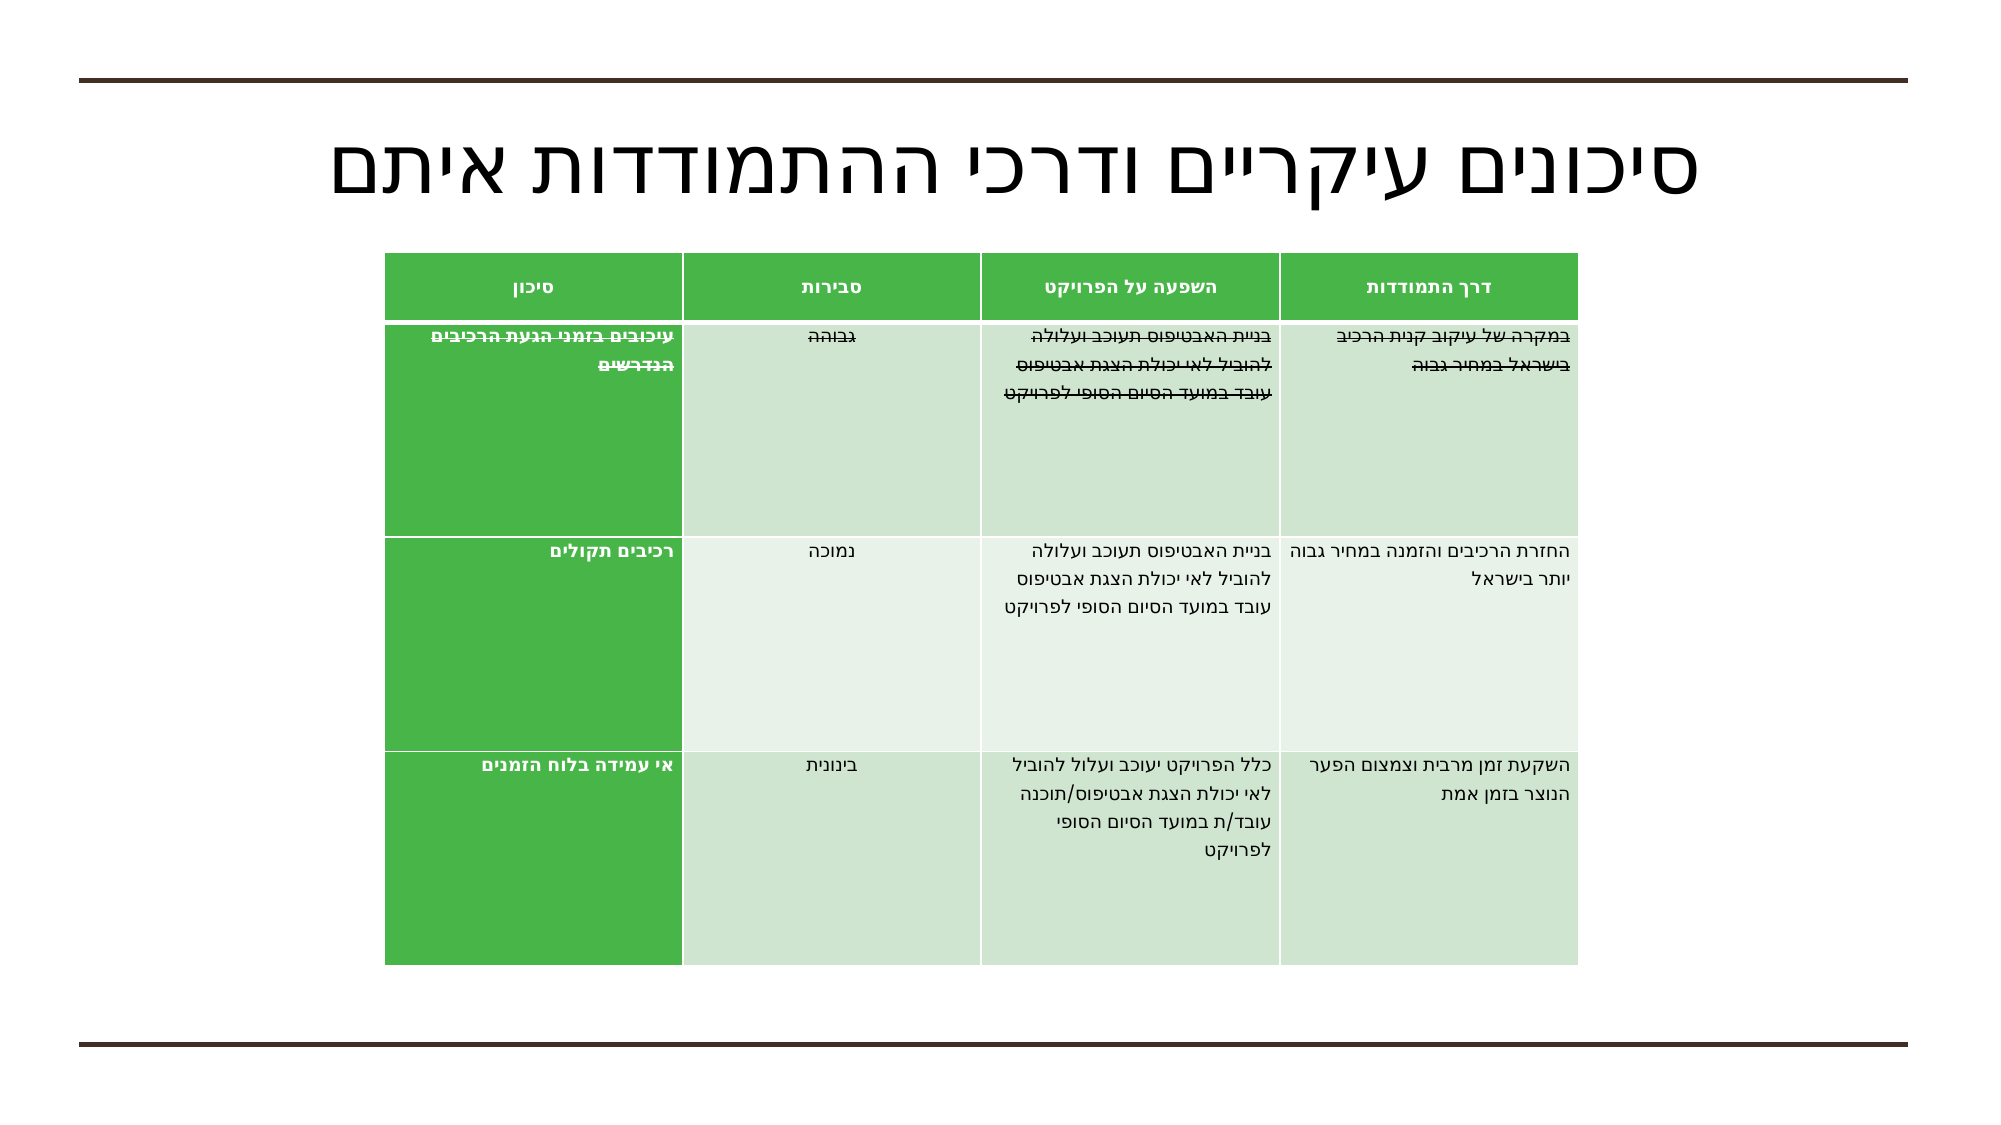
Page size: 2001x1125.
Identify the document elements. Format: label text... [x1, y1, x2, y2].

table_cell גבוהה [684, 325, 980, 536]
table_header סיכון [385, 253, 682, 320]
table_header השפעה על הפרויקט [982, 253, 1279, 320]
table_cell השקעת זמן מרבית וצמצום הפער הנוצר בזמן אמת [1281, 752, 1578, 965]
table_cell בינונית [684, 752, 980, 965]
table_cell כלל הפרויקט יעוכב ועלול להוביל לאי יכולת הצגת אבטיפוס/תוכנה עובד/ת במועד הסיום הסופי לפרויקט [982, 752, 1279, 965]
table_header דרך התמודדות [1281, 253, 1578, 320]
table_header סבירות [684, 253, 980, 320]
table_cell נמוכה [684, 538, 980, 751]
table_cell החזרת הרכיבים והזמנה במחיר גבוה יותר בישראל [1281, 538, 1578, 751]
table_cell עיכובים בזמני הגעת הרכיבים הנדרשים [385, 325, 682, 536]
table_cell בניית האבטיפוס תעוכב ועלולה להוביל לאי יכולת הצגת אבטיפוס עובד במועד הסיום הסופי לפרויקט [982, 538, 1279, 751]
table_cell במקרה של עיקוב קנית הרכיב בישראל במחיר גבוה [1281, 325, 1578, 536]
title סיכונים עיקריים ודרכי ההתמודדות איתם [312, 0, 2000, 347]
table_cell רכיבים תקולים [385, 538, 682, 751]
table_cell בניית האבטיפוס תעוכב ועלולה להוביל לאי יכולת הצגת אבטיפוס עובד במועד הסיום הסופי לפרויקט [982, 325, 1279, 536]
table_cell אי עמידה בלוח הזמנים [385, 752, 682, 965]
